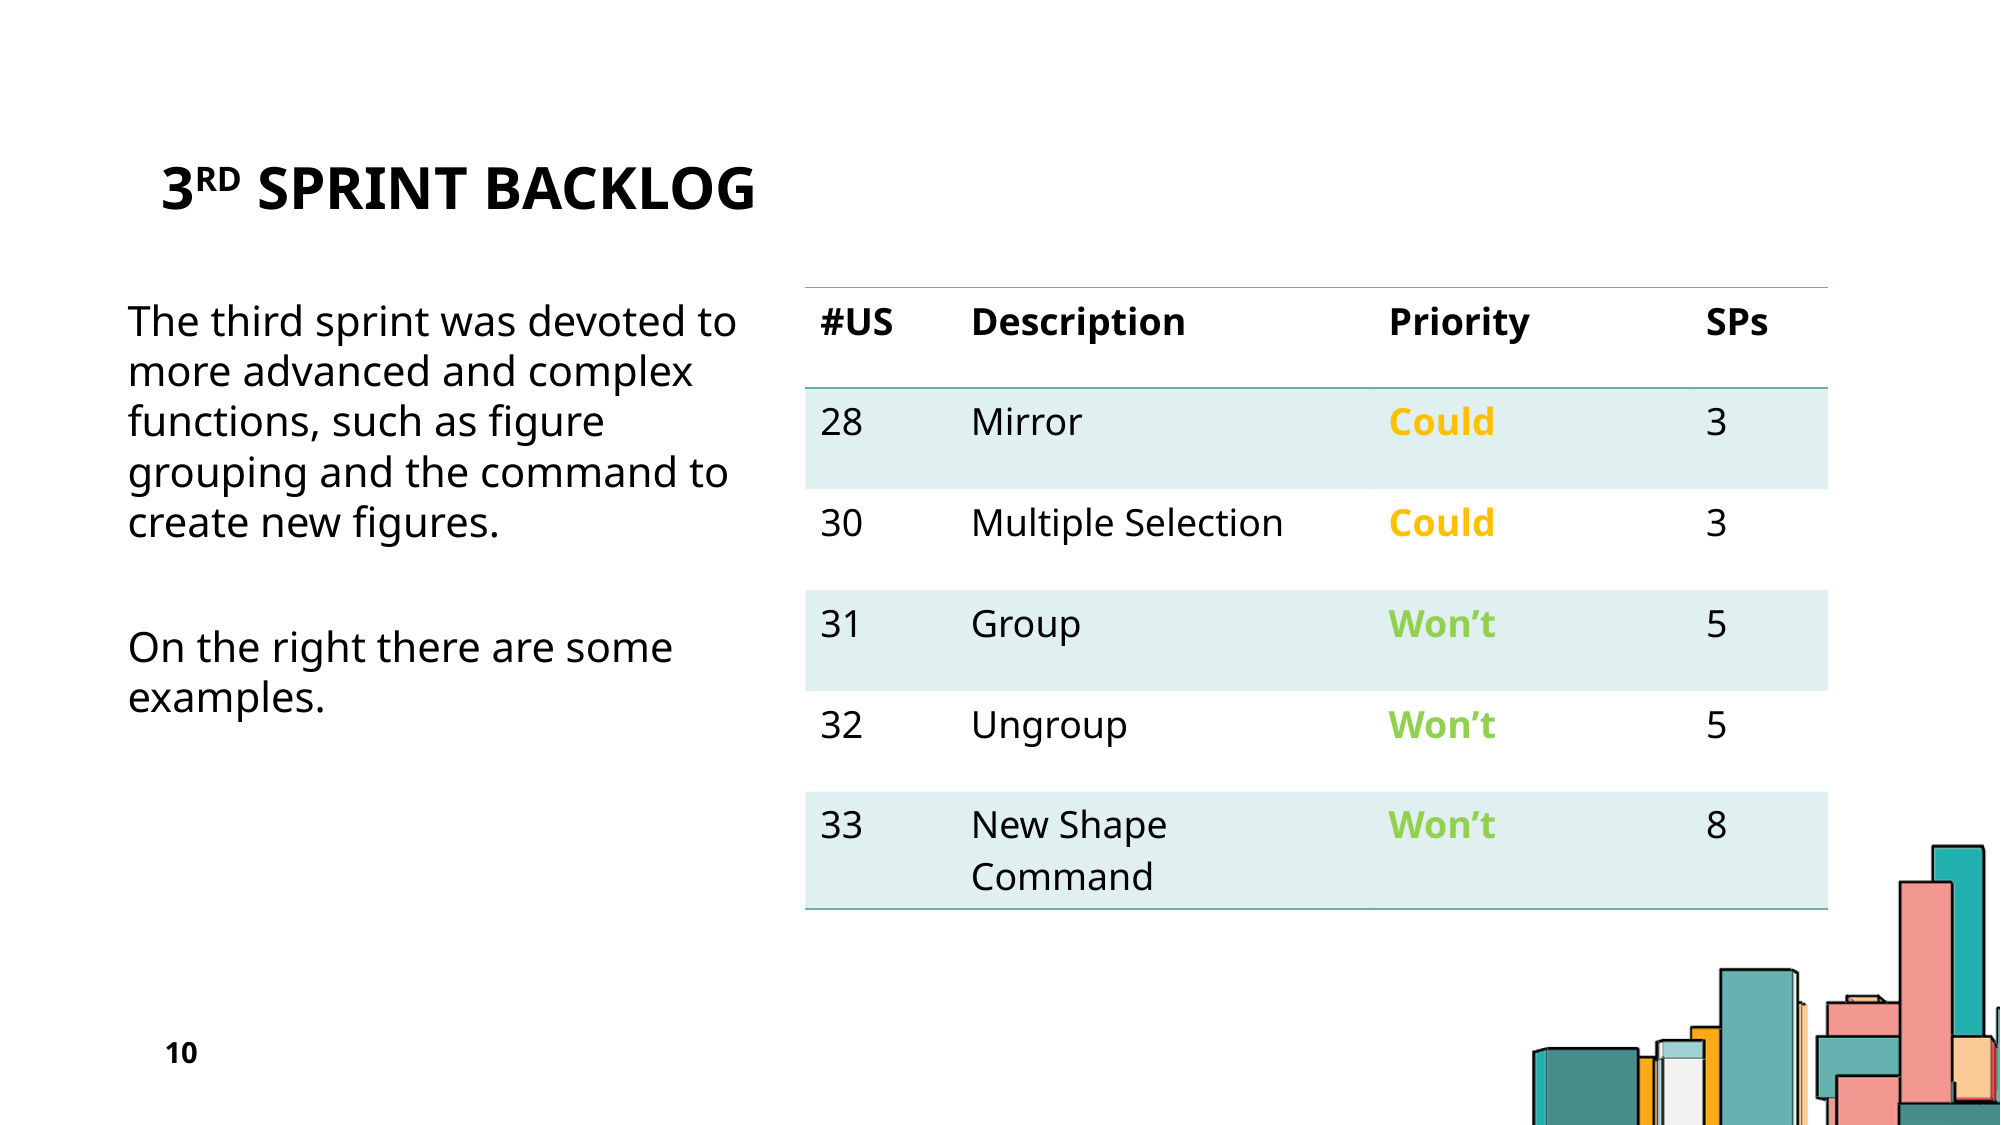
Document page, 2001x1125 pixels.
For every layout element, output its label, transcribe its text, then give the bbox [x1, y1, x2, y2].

table_header #US [805, 288, 956, 387]
table_header Priority [1374, 288, 1691, 387]
table_cell Mirror [956, 389, 1374, 489]
table_cell Multiple Selection [956, 489, 1374, 590]
table_cell 5 [1691, 691, 1828, 792]
table_cell Won’t [1374, 691, 1691, 792]
slide_number 10 [149, 1024, 588, 1085]
table_cell Won’t [1374, 792, 1691, 908]
table_cell Ungroup [956, 691, 1374, 792]
table_cell 28 [805, 389, 956, 489]
table_cell 5 [1691, 590, 1828, 691]
table_cell Could [1374, 489, 1691, 590]
table_cell 3 [1691, 489, 1828, 590]
table_cell Won’t [1374, 590, 1691, 691]
table_cell 3 [1691, 389, 1828, 489]
table_cell Could [1374, 389, 1691, 489]
table_cell 8 [1691, 792, 1828, 908]
table_cell 31 [805, 590, 956, 691]
table_header Description [956, 288, 1374, 387]
table_cell 33 [805, 792, 956, 908]
table_cell 32 [805, 691, 956, 792]
picture [1471, 834, 2000, 1125]
table_header SPs [1691, 288, 1828, 387]
title 3rd sprint backlog [146, 11, 1854, 230]
table_cell Group [956, 590, 1374, 691]
list The third sprint was devoted to more advanced and complex functions, such as figure grouping and the command to create new figures. On the right there are some examples. [112, 287, 768, 893]
table_cell New Shape Command [956, 792, 1374, 908]
table_cell 30 [805, 489, 956, 590]
